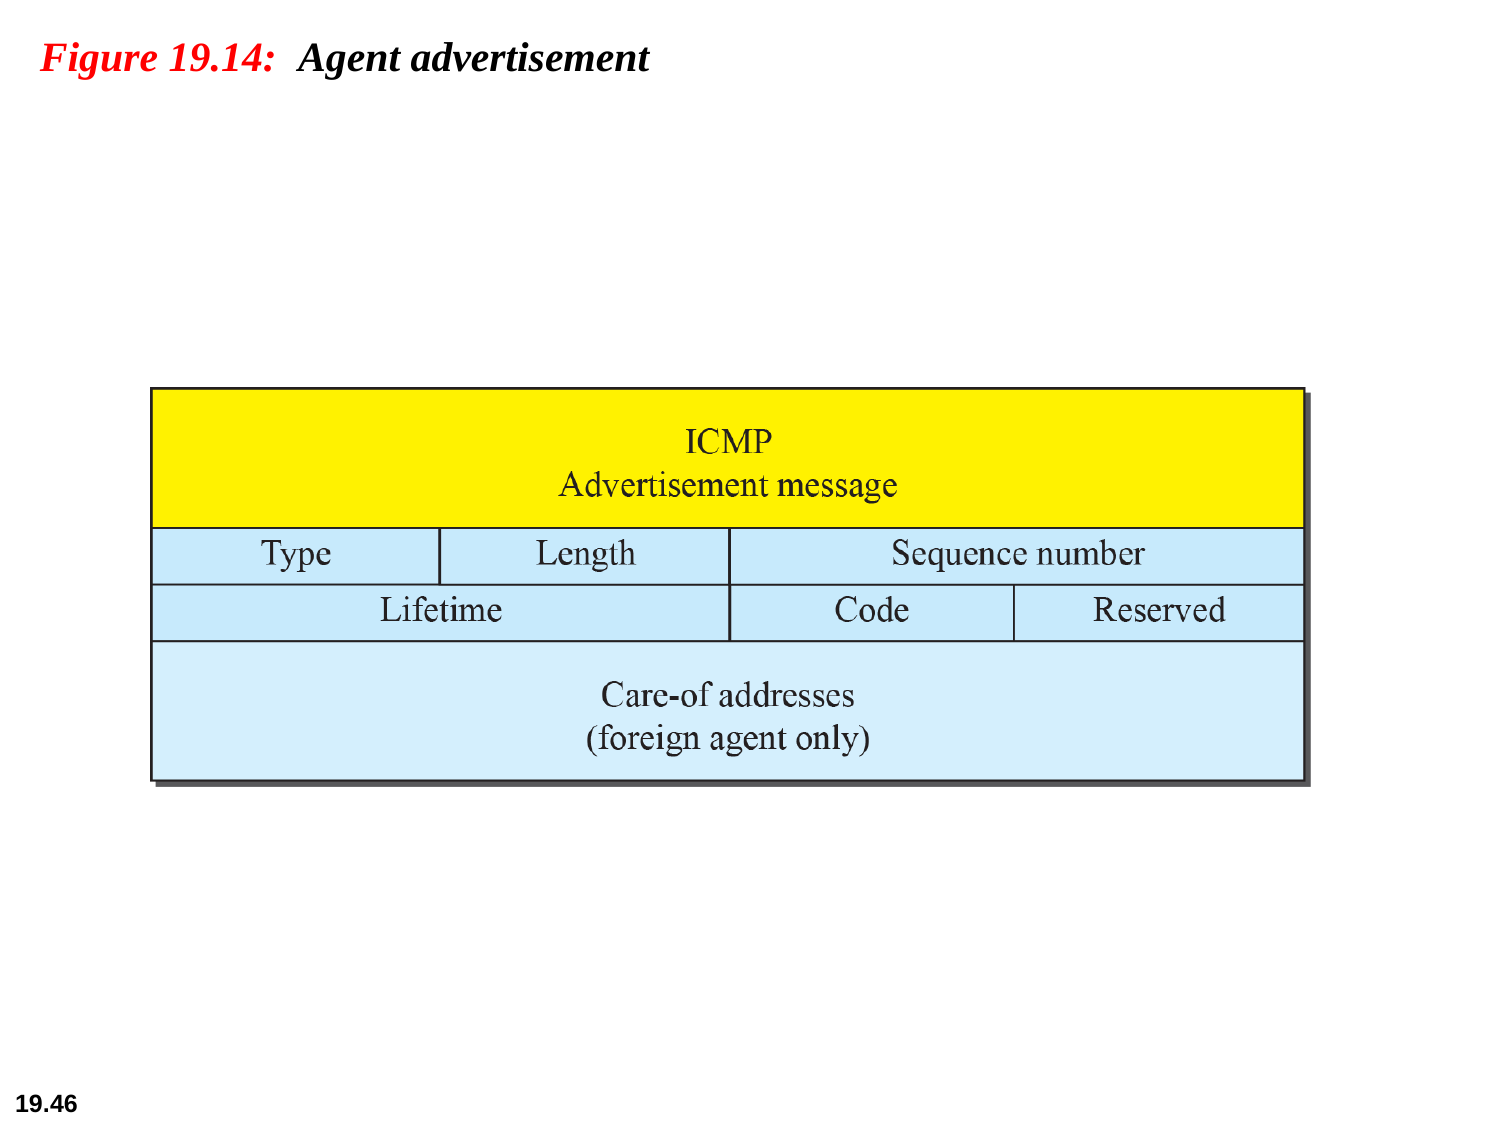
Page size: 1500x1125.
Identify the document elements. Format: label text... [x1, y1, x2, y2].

text_box 19.46 [0, 1049, 313, 1125]
text_box Figure 19.14: Agent advertisement [24, 22, 1363, 87]
picture [149, 387, 1311, 787]
